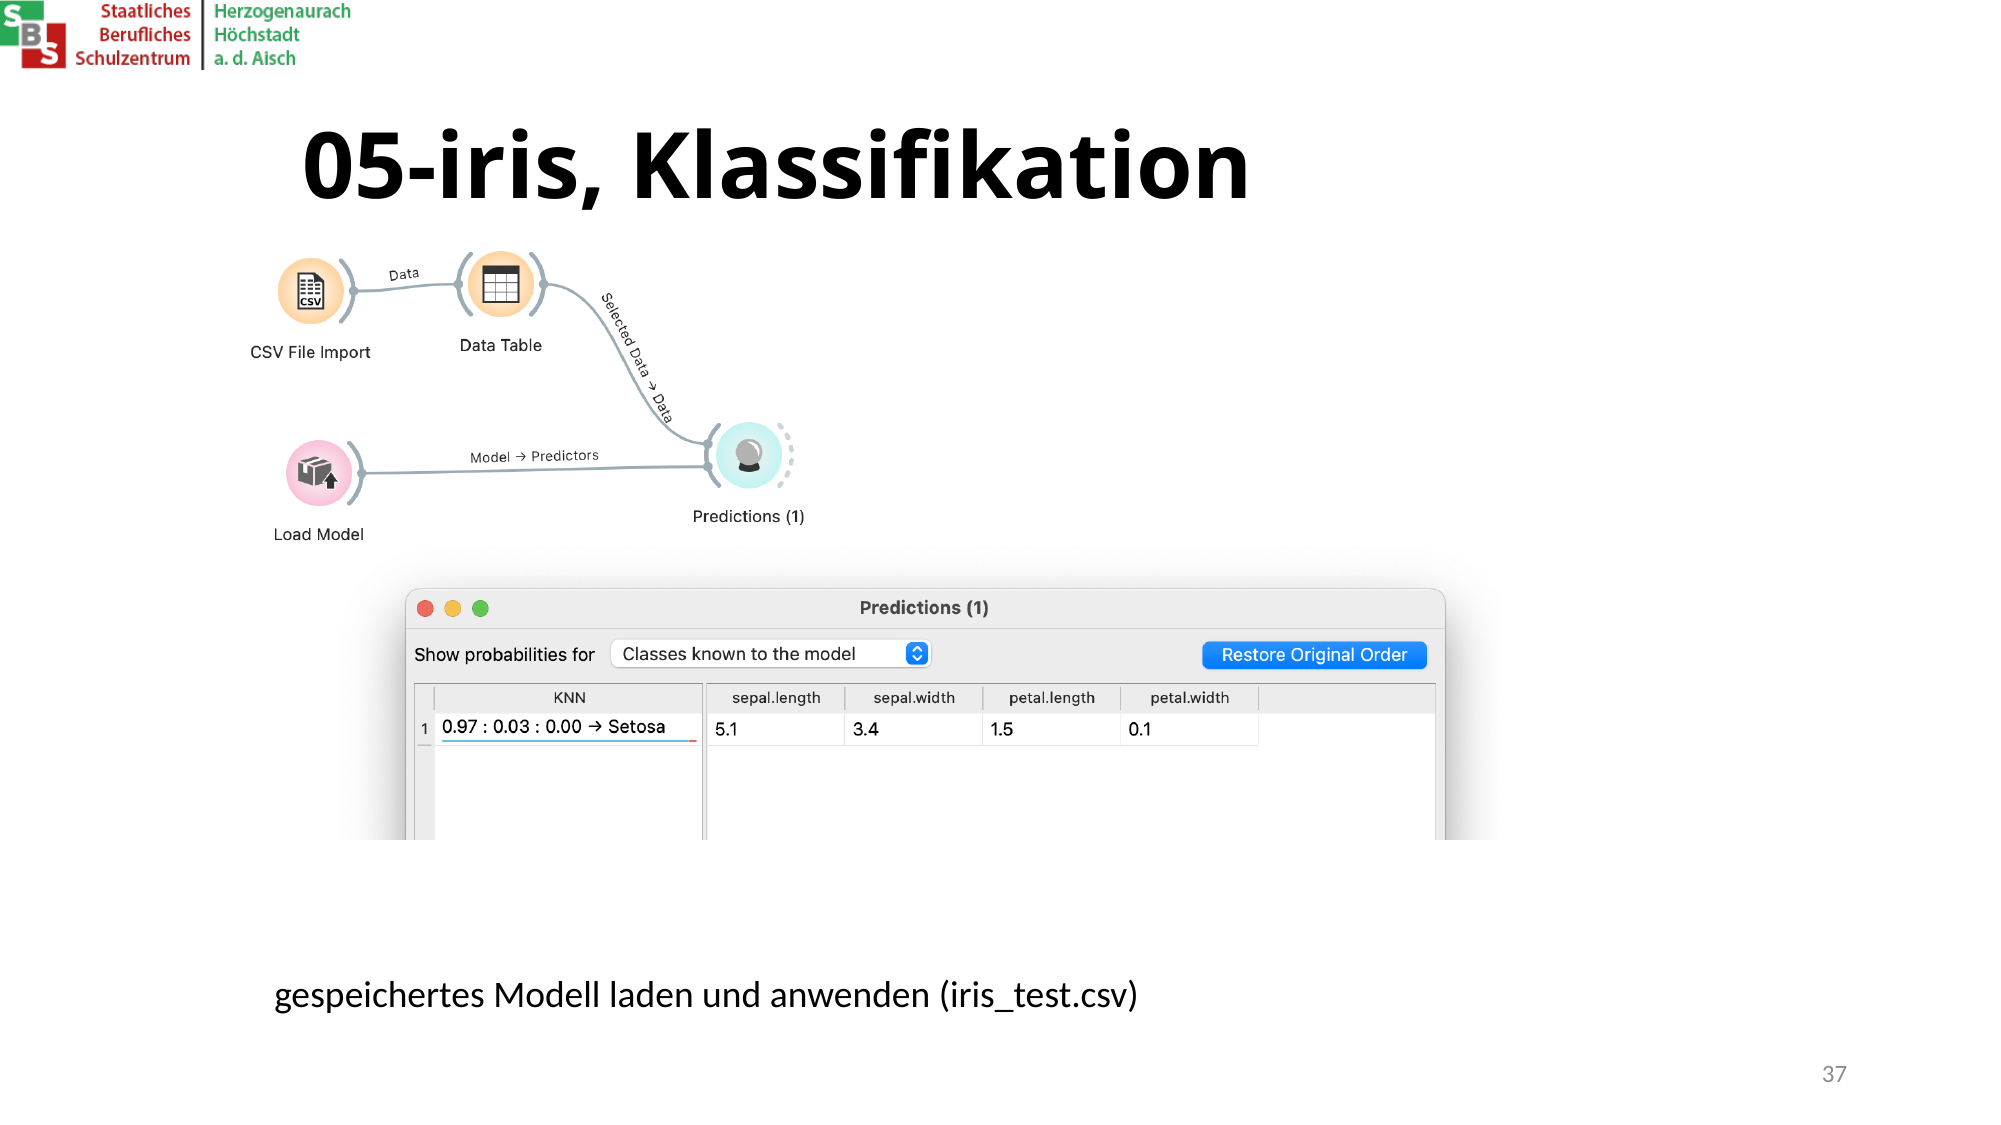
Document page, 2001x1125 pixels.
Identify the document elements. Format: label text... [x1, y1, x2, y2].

title 05-iris, Klassifikation [137, 59, 1863, 278]
picture [224, 212, 1500, 840]
text_box gespeichertes Modell laden und anwenden (iris_test.csv) [259, 962, 1155, 1023]
slide_number 37 [1412, 1042, 1863, 1103]
picture [0, 0, 351, 71]
